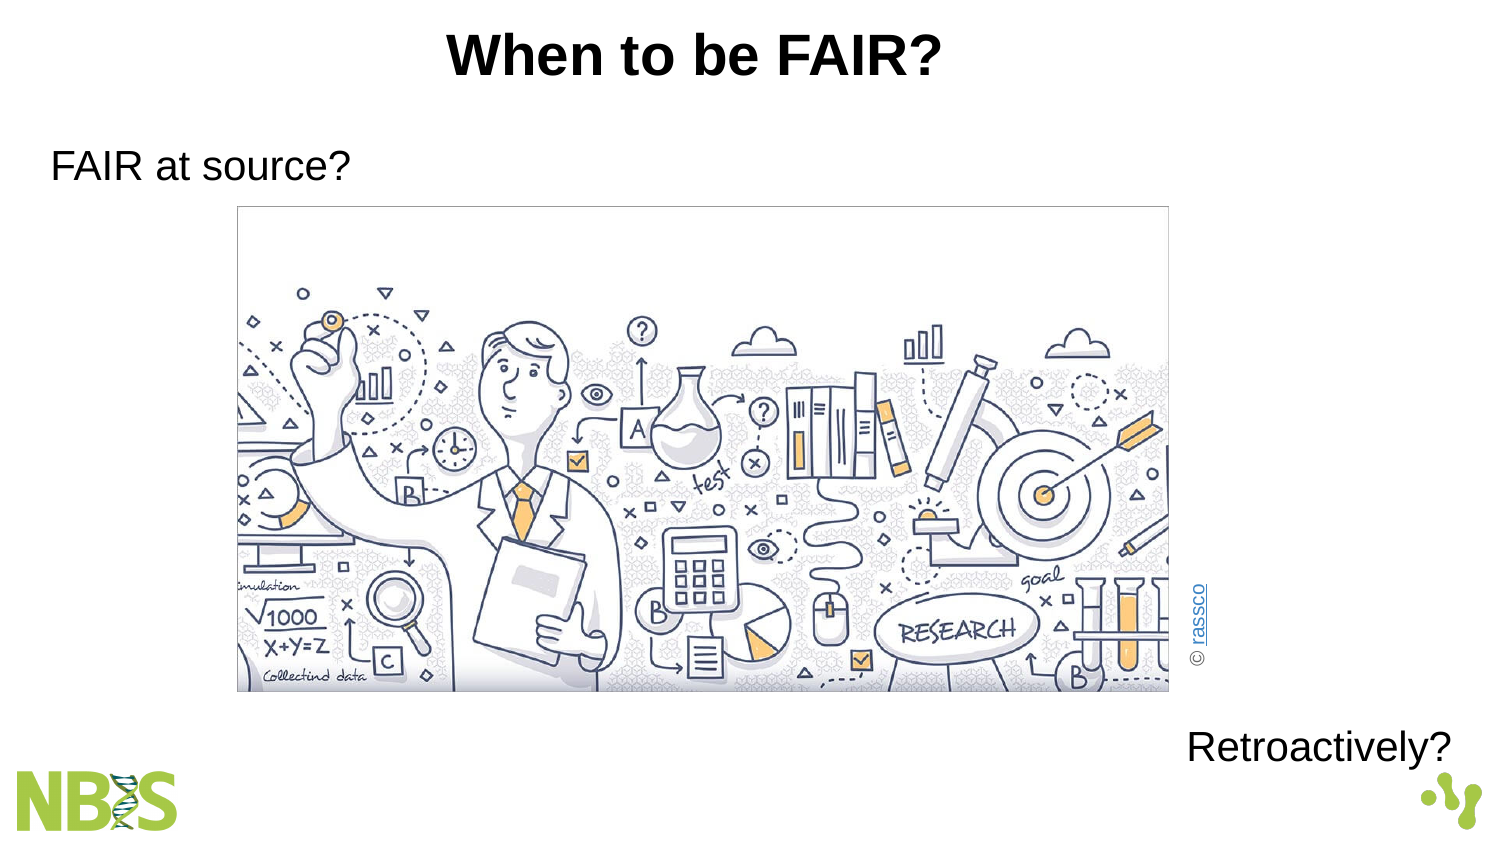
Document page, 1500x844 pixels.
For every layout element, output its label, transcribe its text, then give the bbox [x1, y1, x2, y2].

picture [236, 205, 1169, 693]
list FAIR at source? Research happens... Retroactively? [50, 144, 1452, 775]
title When to be FAIR? [249, 25, 1142, 104]
picture [1419, 771, 1483, 831]
picture [17, 771, 178, 831]
text_box © rassco [1174, 564, 1224, 682]
